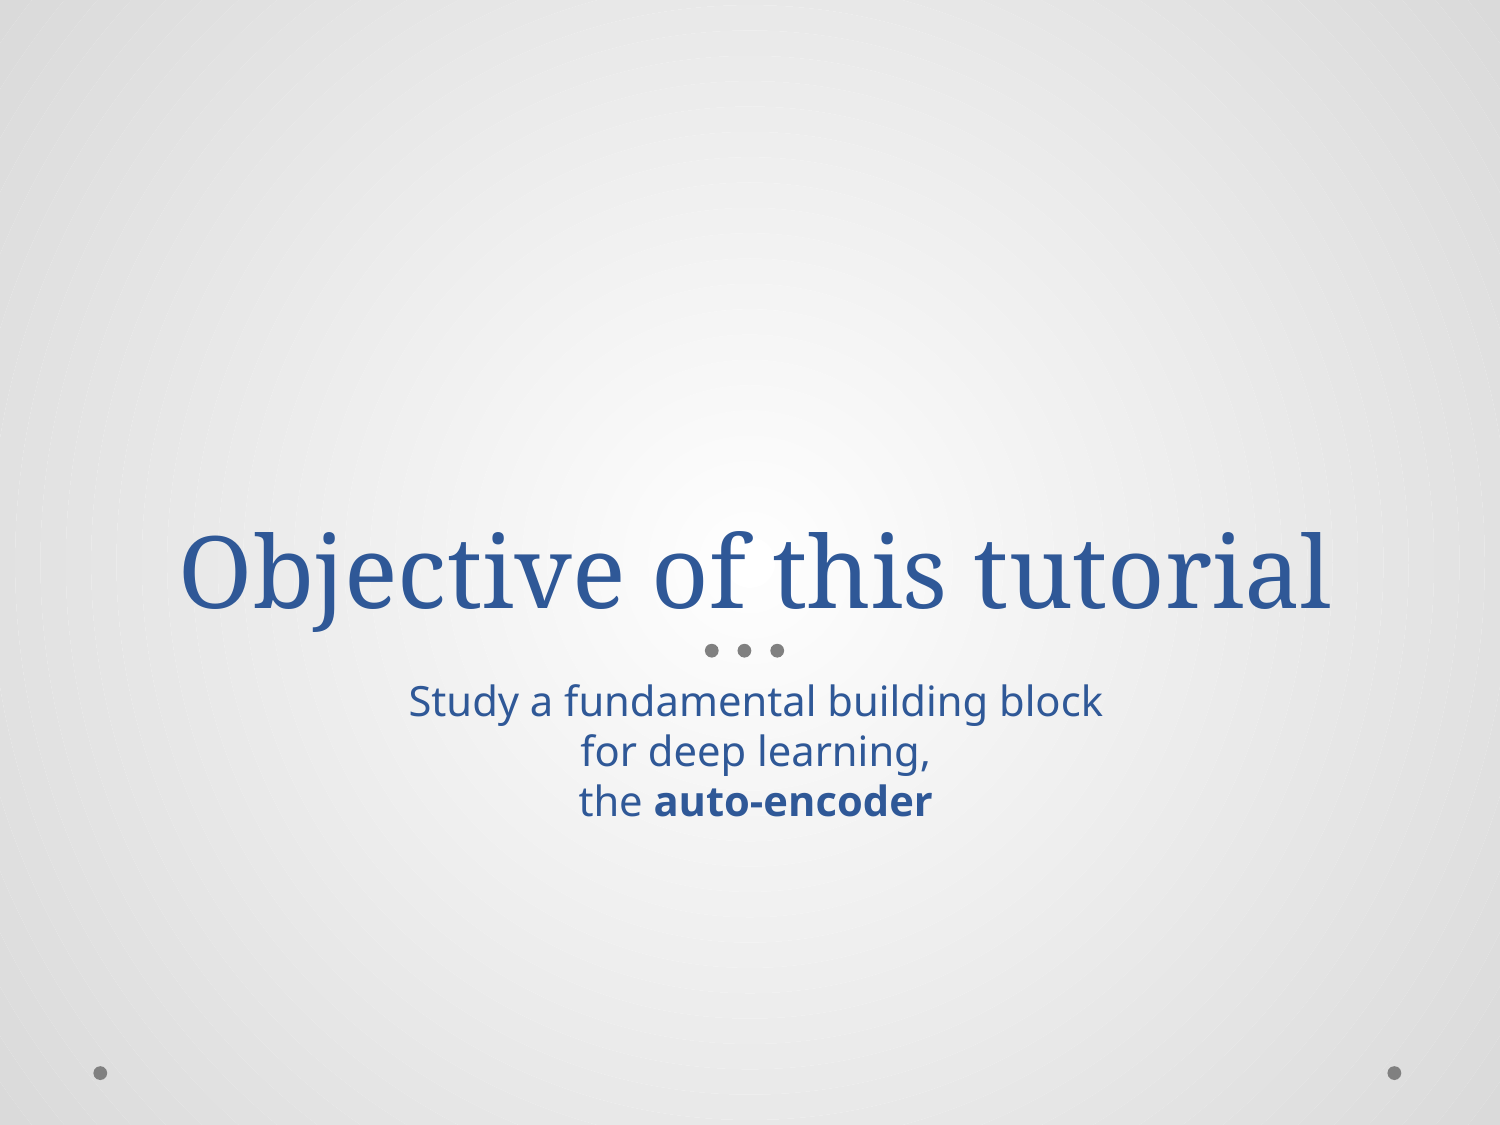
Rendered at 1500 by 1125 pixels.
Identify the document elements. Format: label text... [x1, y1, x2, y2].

list Study a fundamental building block for deep learning, the auto-encoder [118, 667, 1394, 854]
title Objective of this tutorial [118, 224, 1394, 636]
